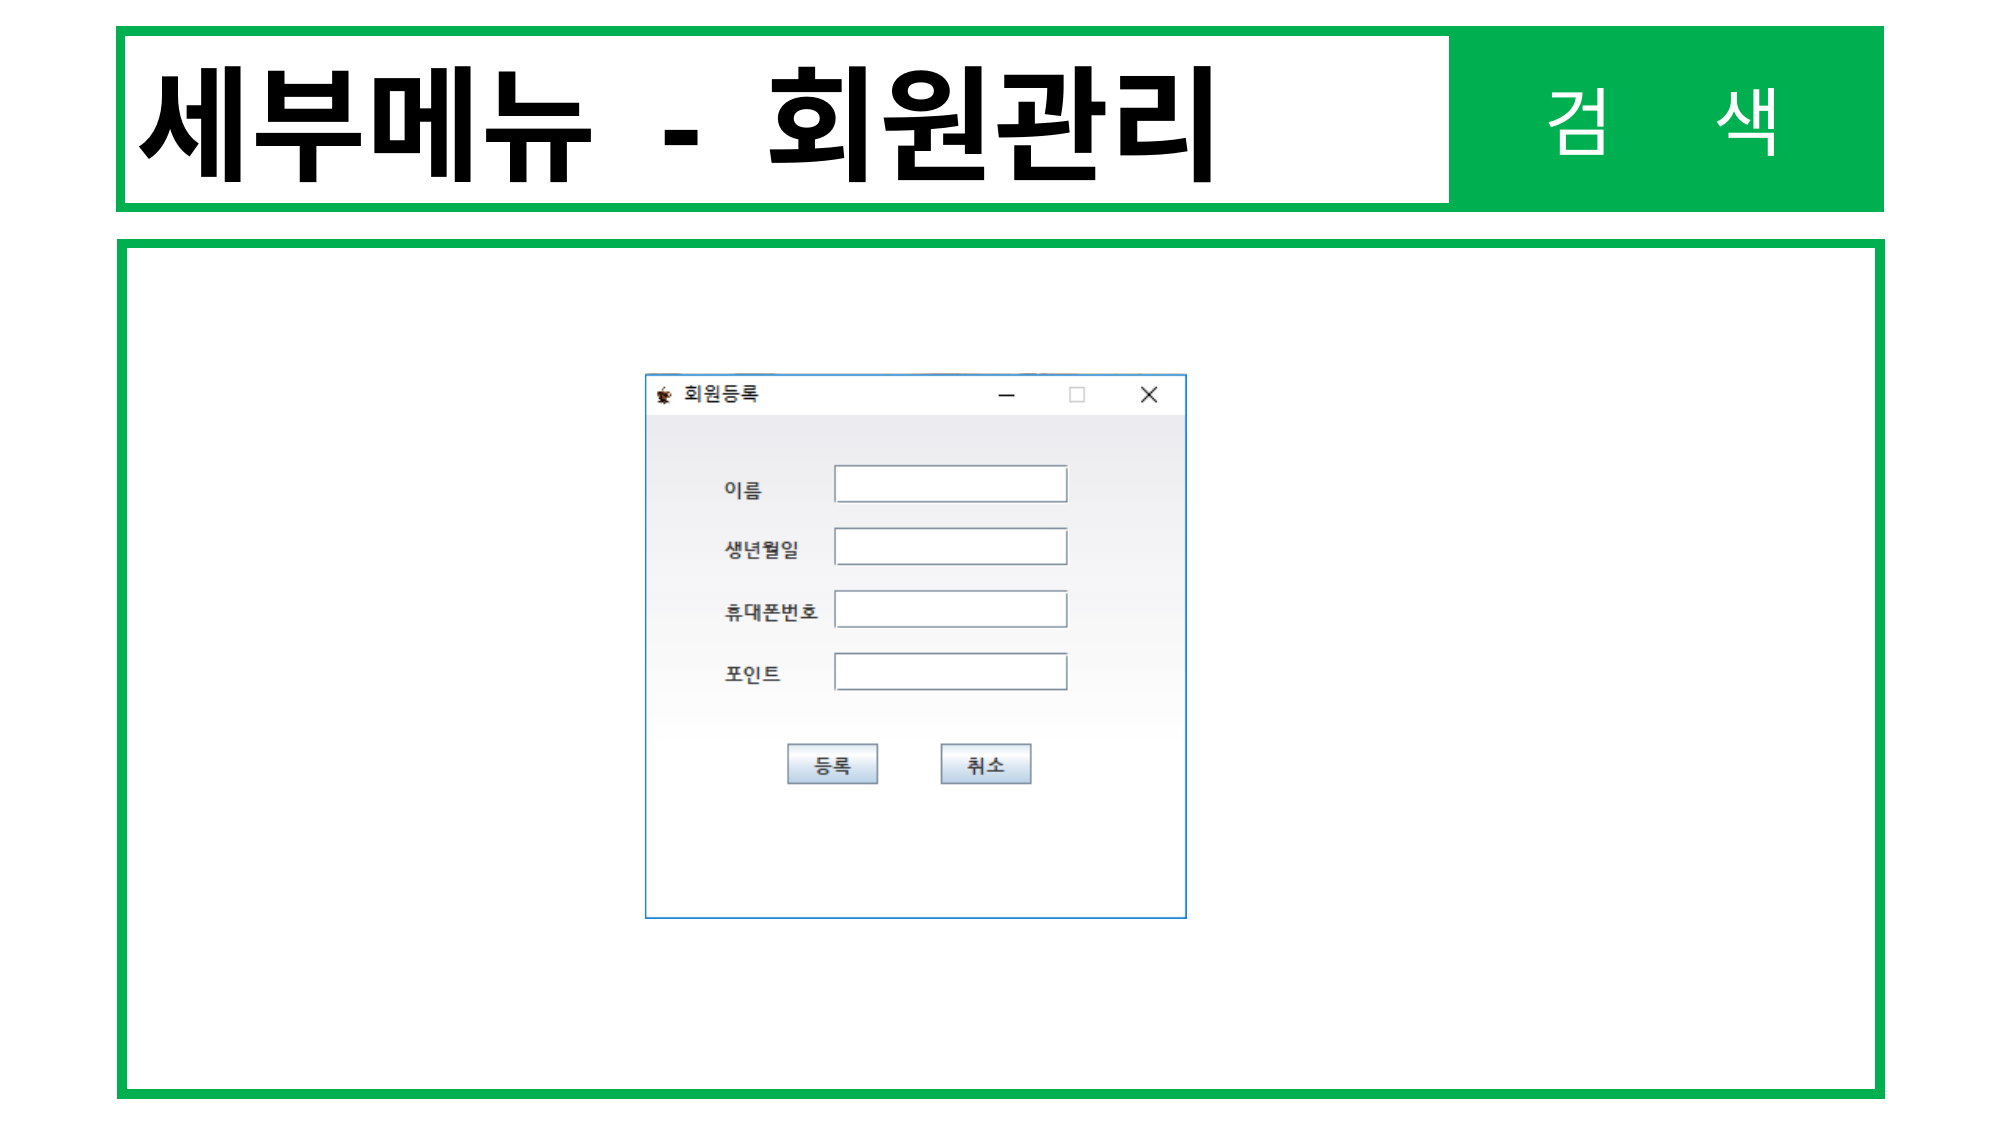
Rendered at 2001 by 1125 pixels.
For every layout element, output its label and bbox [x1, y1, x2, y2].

text_box [120, 30, 1880, 208]
text_box [121, 243, 1880, 1094]
